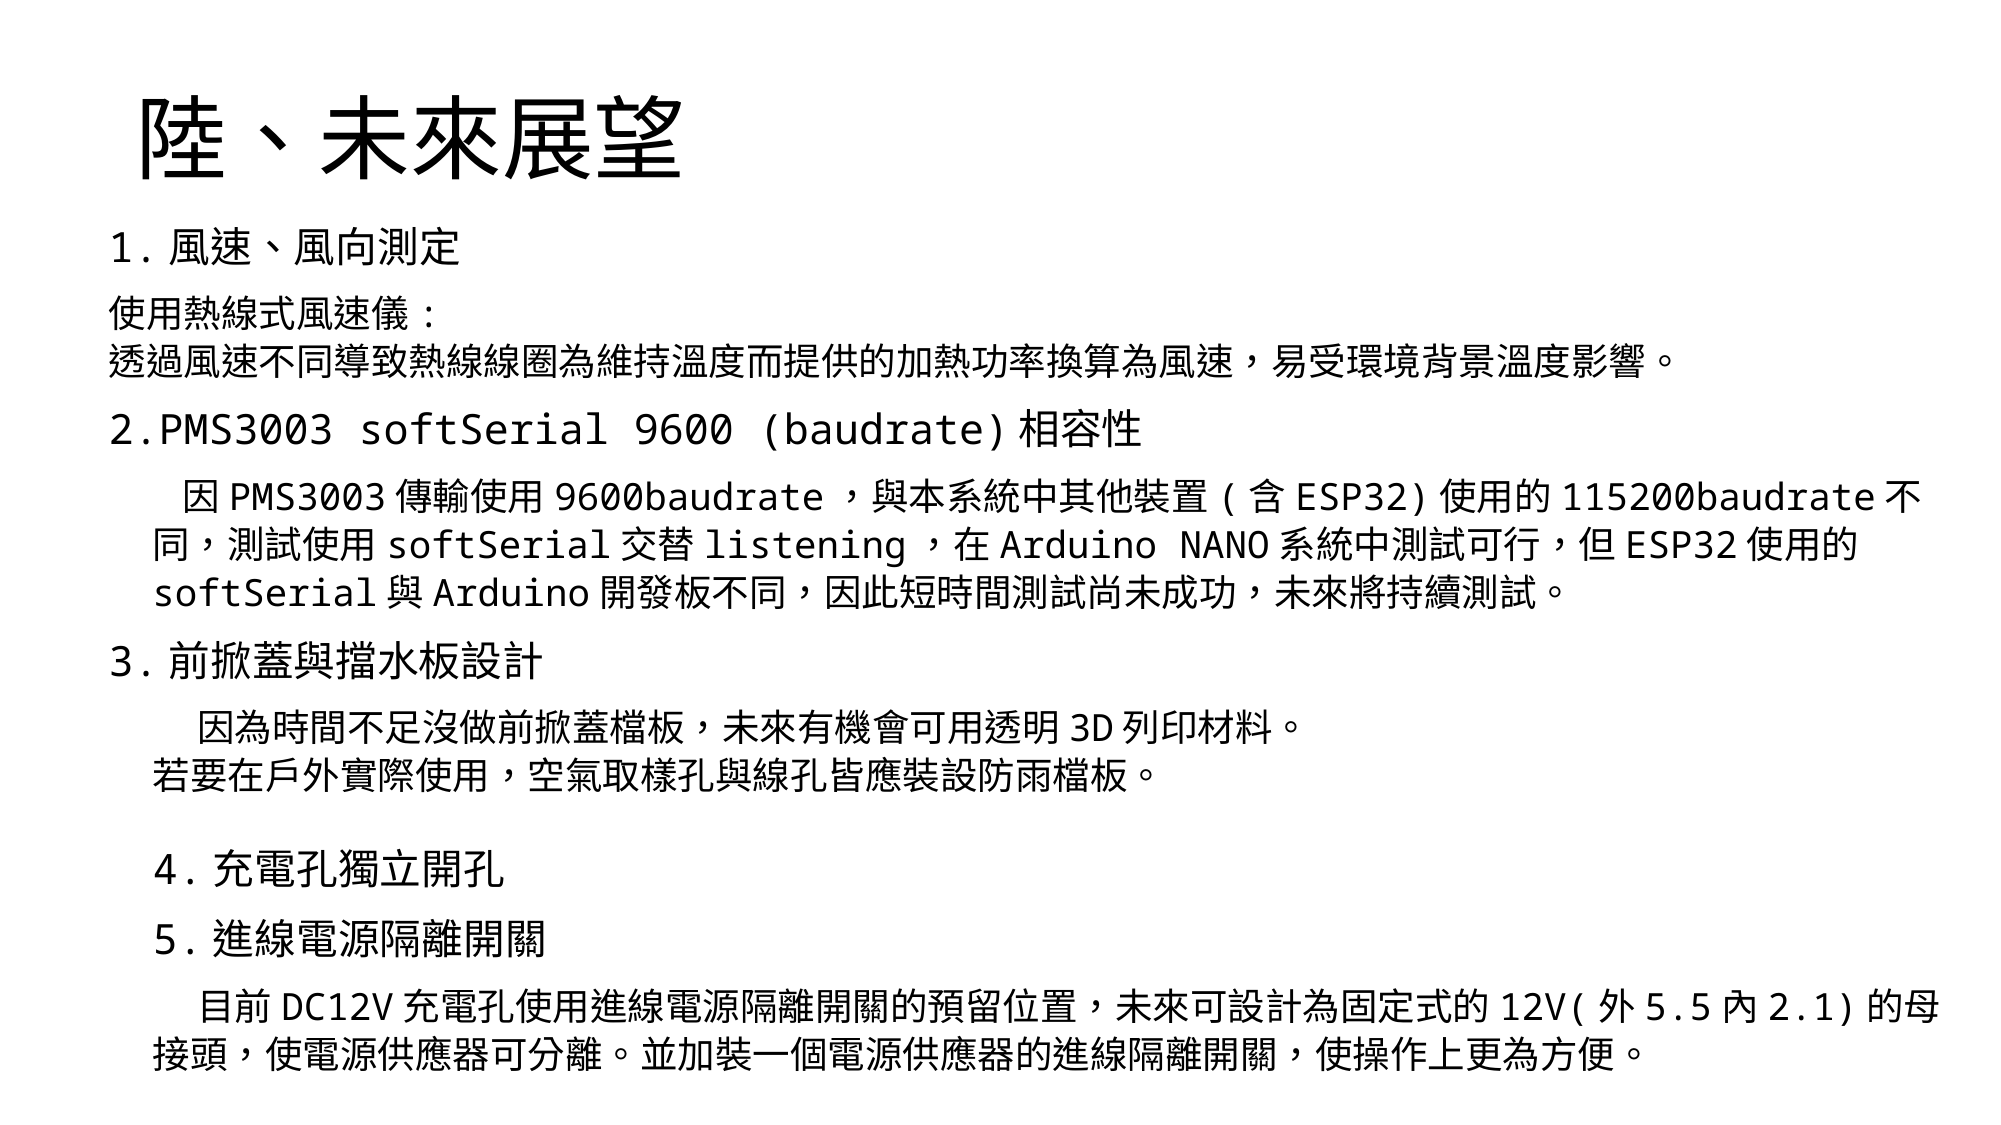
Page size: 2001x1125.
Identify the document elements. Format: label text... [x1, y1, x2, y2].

title 陸、未來展望 [120, 33, 1846, 209]
text_box 1.風速、風向測定 使用熱線式風速儀: 透過風速不同導致熱線線圈為維持溫度而提供的加熱功率換算為風速，易受環境背景溫度影響。 2.PMS3003 softSerial 9600 (baudrate)相容性 因PMS3003傳輸使用9600baudrate，與本系統中其他裝置(含ESP32)使用的115200baudrate不同，測試使用softSerial交替listening，在Arduino NANO系統中測試可行，但ESP32使用的softSerial與Arduino開發板不同，因此短時間測試尚未成功，未來將持續測試。 3.前掀蓋與擋水板設計 因為時間不足沒做前掀蓋檔板，未來有機會可用透明3D列印材料。 若要在戶外實際使用，空氣取樣孔與線孔皆應裝設防雨檔板。 4.充電孔獨立開孔 5.進線電源隔離開關 目前DC12V充電孔使用進線電源隔離開關的預留位置，未來可設計為固定式的12V(外5.5內2.1)的母接頭，使電源供應器可分離。並加裝一個電源供應器的進線隔離開關，使操作上更為方便。 [93, 209, 1957, 1125]
